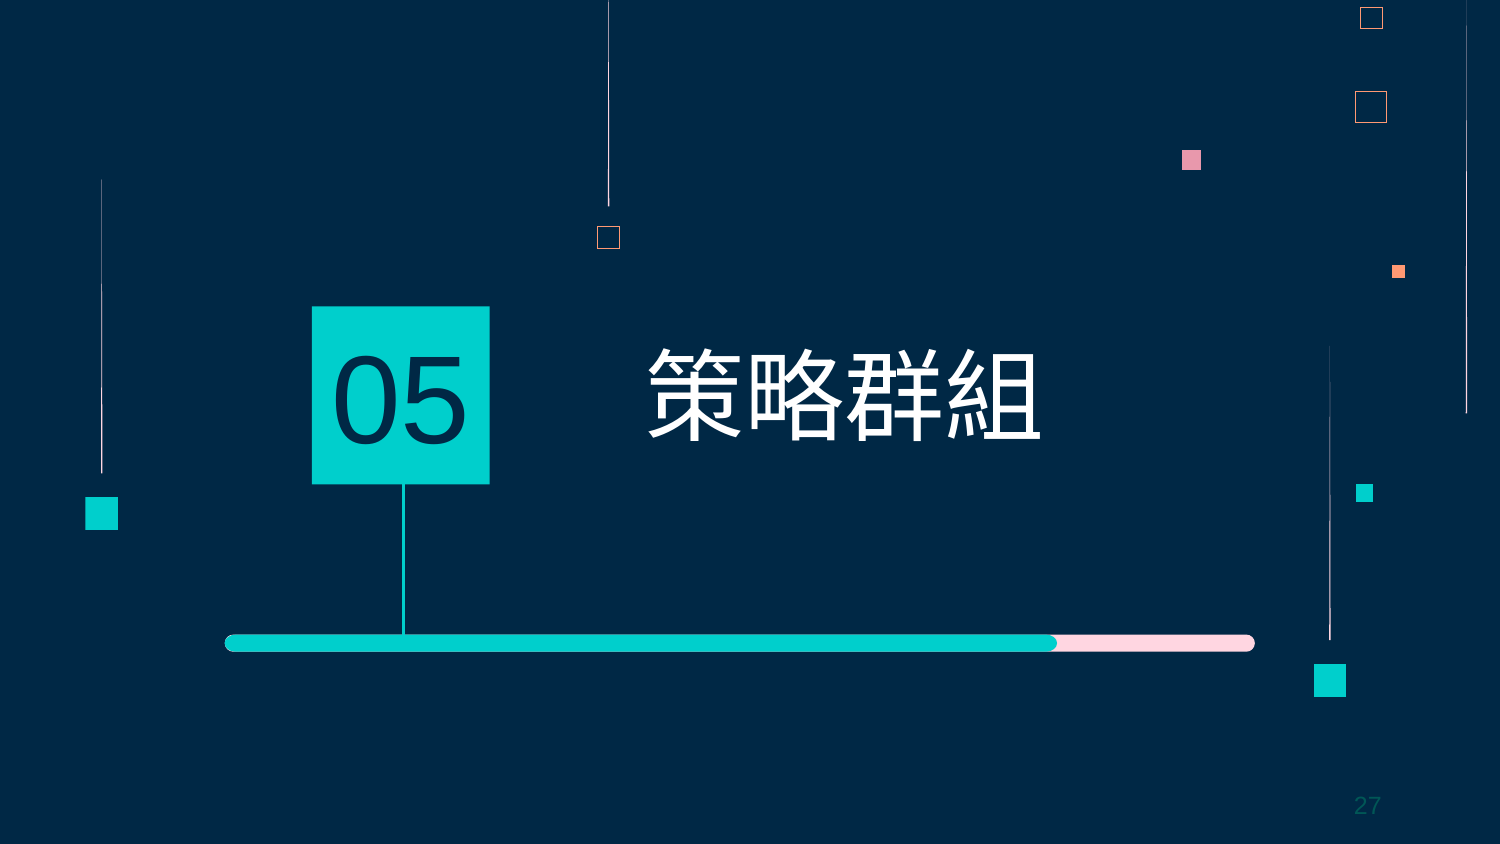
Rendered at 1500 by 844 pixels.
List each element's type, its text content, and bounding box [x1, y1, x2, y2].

text_box [311, 306, 490, 345]
text_box [311, 441, 490, 485]
slide_number 27 [1059, 782, 1397, 828]
title 05 [296, 345, 506, 441]
text_box [224, 634, 1058, 652]
text_box [1049, 634, 1255, 652]
title 策略群組 [629, 331, 1060, 469]
